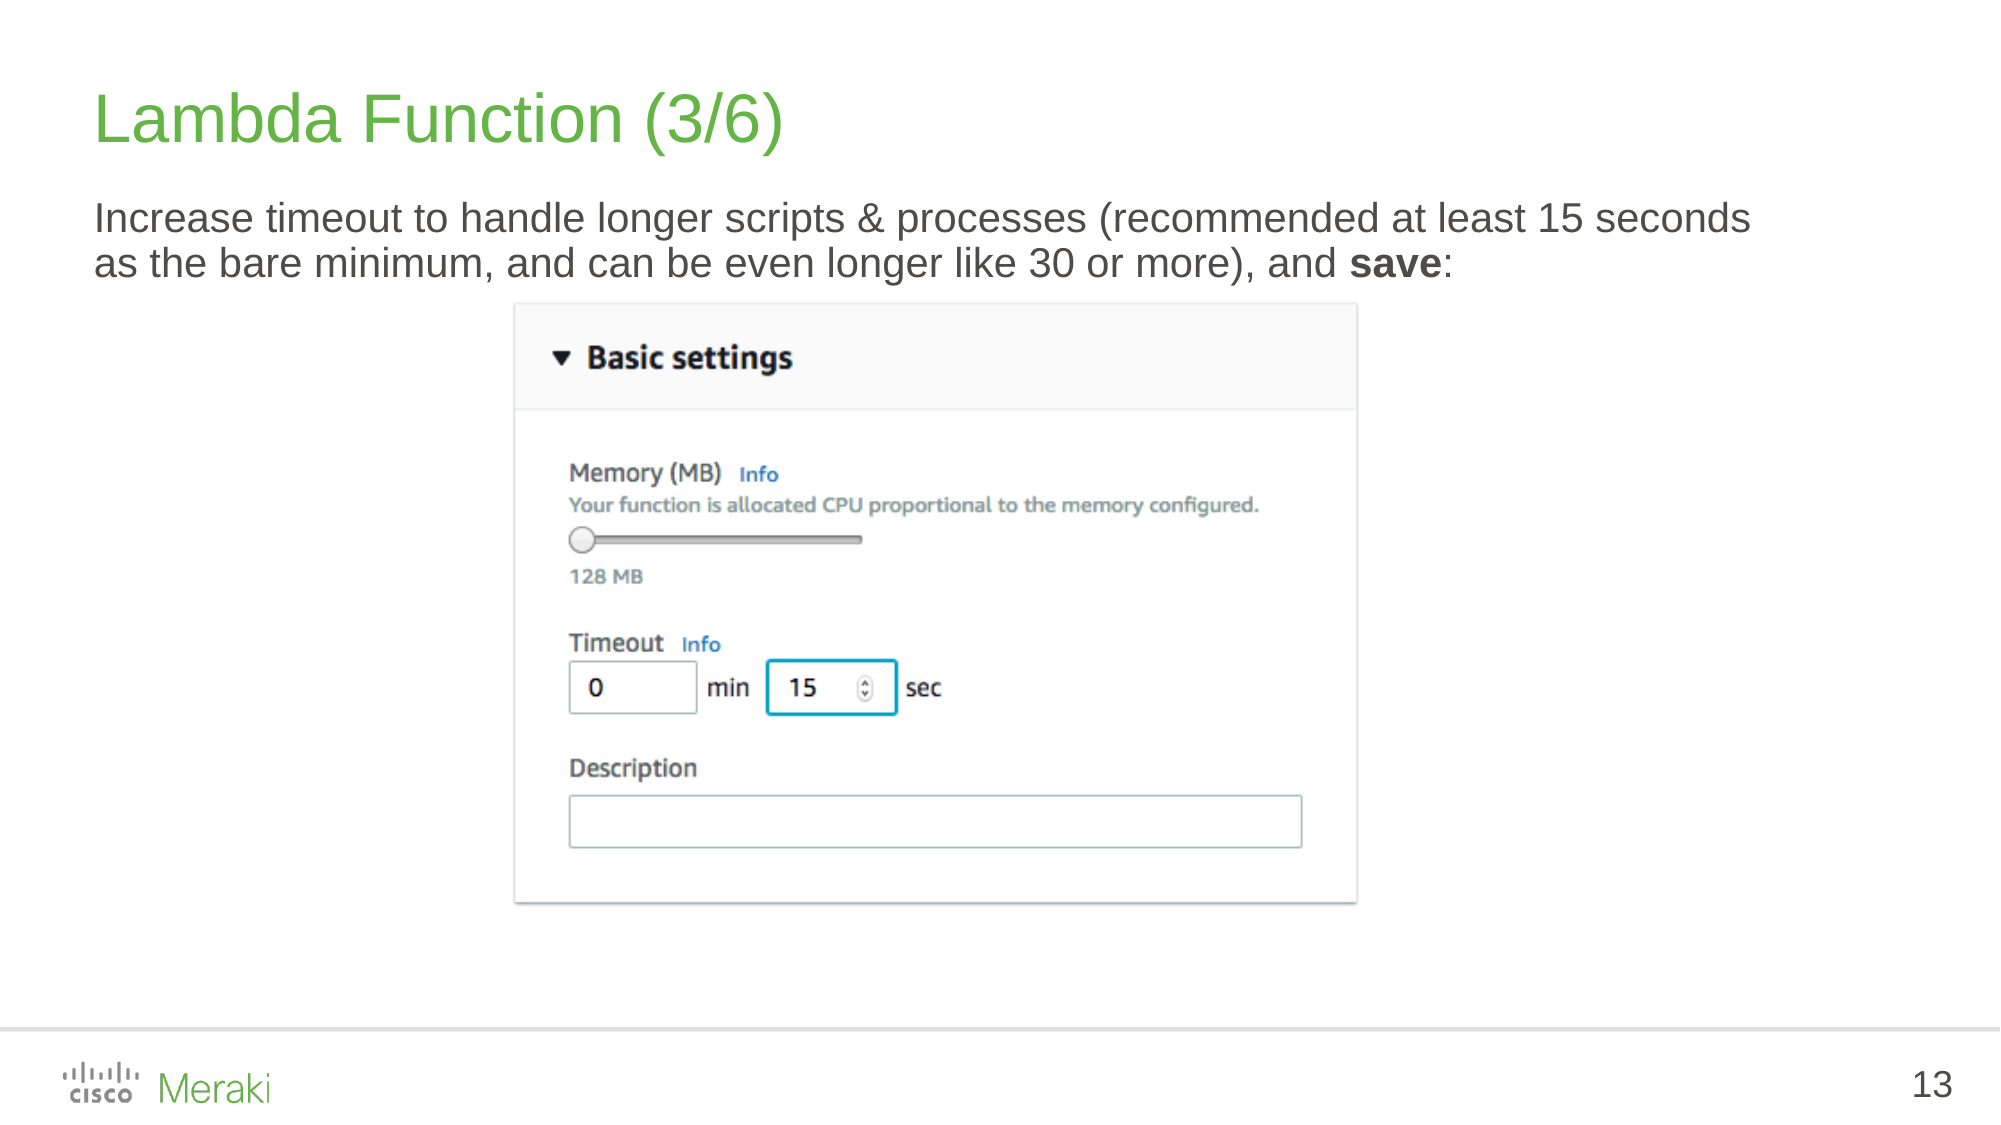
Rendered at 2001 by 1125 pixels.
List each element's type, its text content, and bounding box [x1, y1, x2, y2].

list Increase timeout to handle longer scripts & processes (recommended at least 15 seconds as the bare minimum, and can be even longer like 30 or more), and save: [79, 189, 1804, 997]
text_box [503, 287, 1380, 924]
picture [63, 1061, 269, 1103]
slide_number 13 [1896, 1052, 1975, 1105]
title Lambda Function (3/6) [78, 76, 1804, 157]
